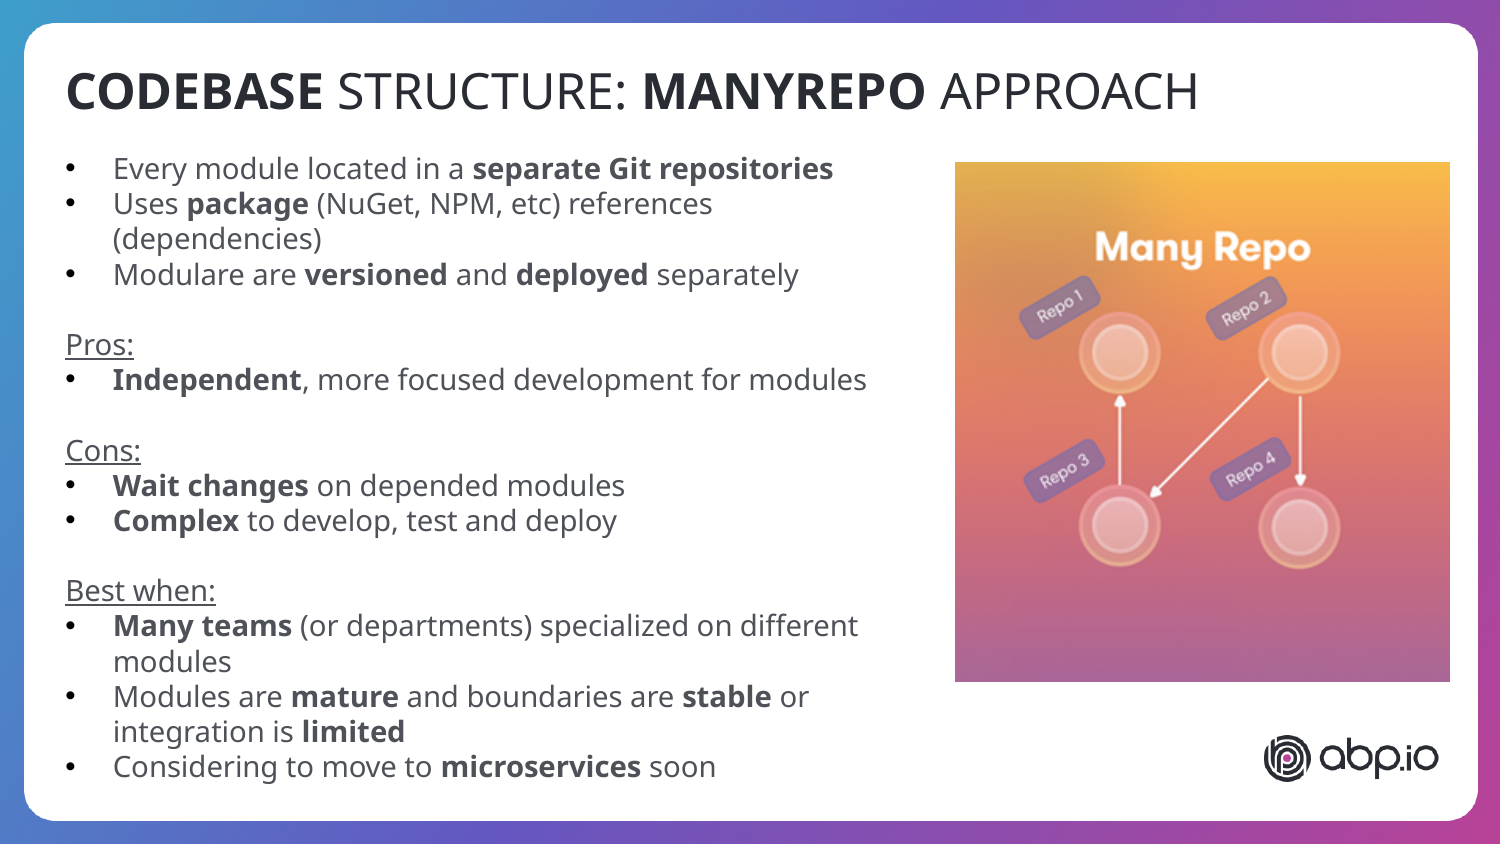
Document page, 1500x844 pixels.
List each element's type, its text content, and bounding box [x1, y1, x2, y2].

text_box CODEBASE STRUCTURE: MANYREPO APPROACH [50, 44, 1430, 136]
text_box Every module located in a separate Git repositories Uses package (NuGet, NPM, etc) references (dependencies) Modulare are versioned and deployed separately Pros: Independent, more focused development for modules Cons: Wait changes on depended modules Complex to develop, test and deploy Best when: Many teams (or departments) specialized on different modules Modules are mature and boundaries are stable or integration is limited Considering to move to microservices soon [50, 135, 942, 800]
picture [0, 0, 1500, 844]
